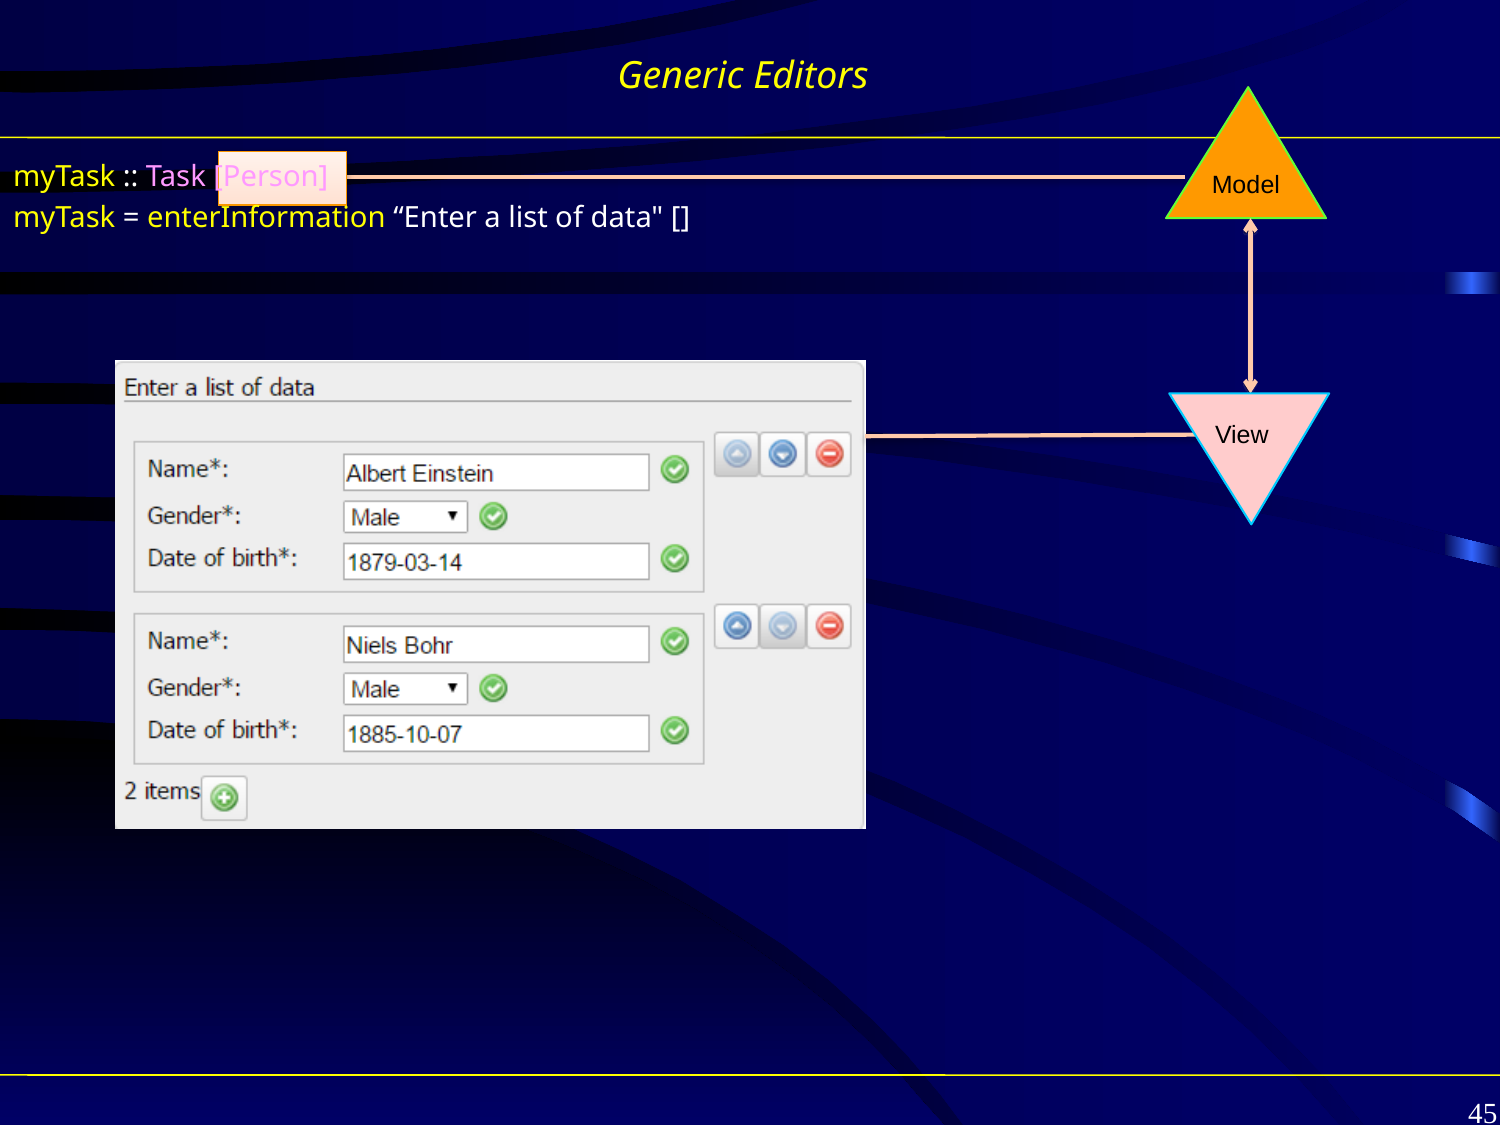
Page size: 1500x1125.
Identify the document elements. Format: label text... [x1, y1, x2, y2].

text_box [1202, 87, 1292, 160]
text_box [1169, 393, 1330, 433]
text_box Model [1197, 160, 1326, 206]
picture [114, 359, 866, 830]
title Generic Editors [12, 0, 1500, 138]
text_box [1166, 168, 1327, 219]
text_box View [1200, 411, 1330, 456]
text_box [1208, 456, 1292, 525]
list myTask :: Task [Person] myTask = enterInformation “Enter a list of data" [] [0, 149, 1500, 1076]
text_box 45 [1394, 1087, 1500, 1125]
